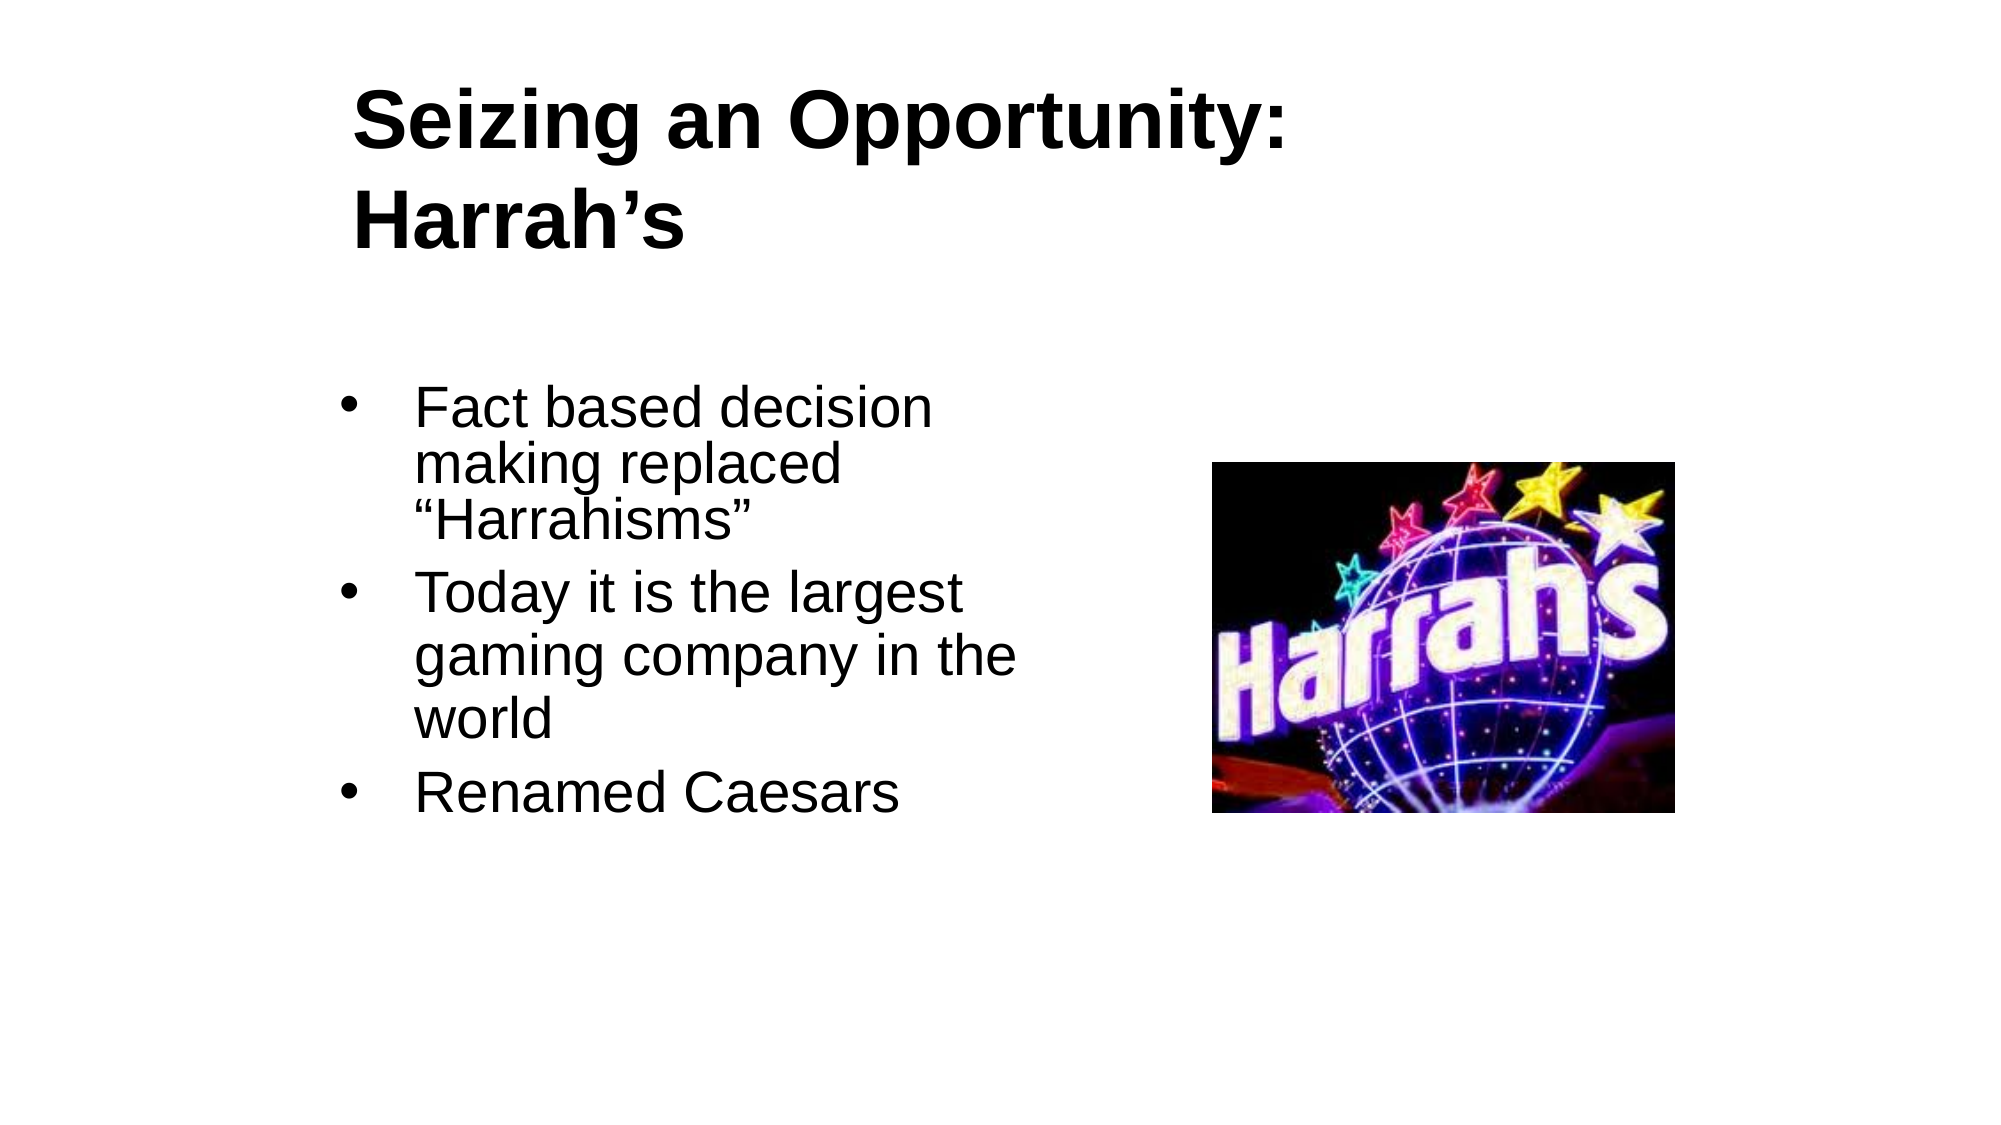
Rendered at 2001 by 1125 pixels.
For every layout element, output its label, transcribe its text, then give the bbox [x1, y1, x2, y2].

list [1212, 462, 1676, 813]
list Fact based decision making replaced “Harrahisms” Today it is the largest gaming company in the world Renamed Caesars [324, 375, 1113, 1005]
title Seizing an Opportunity: Harrah’s [337, 0, 1629, 274]
